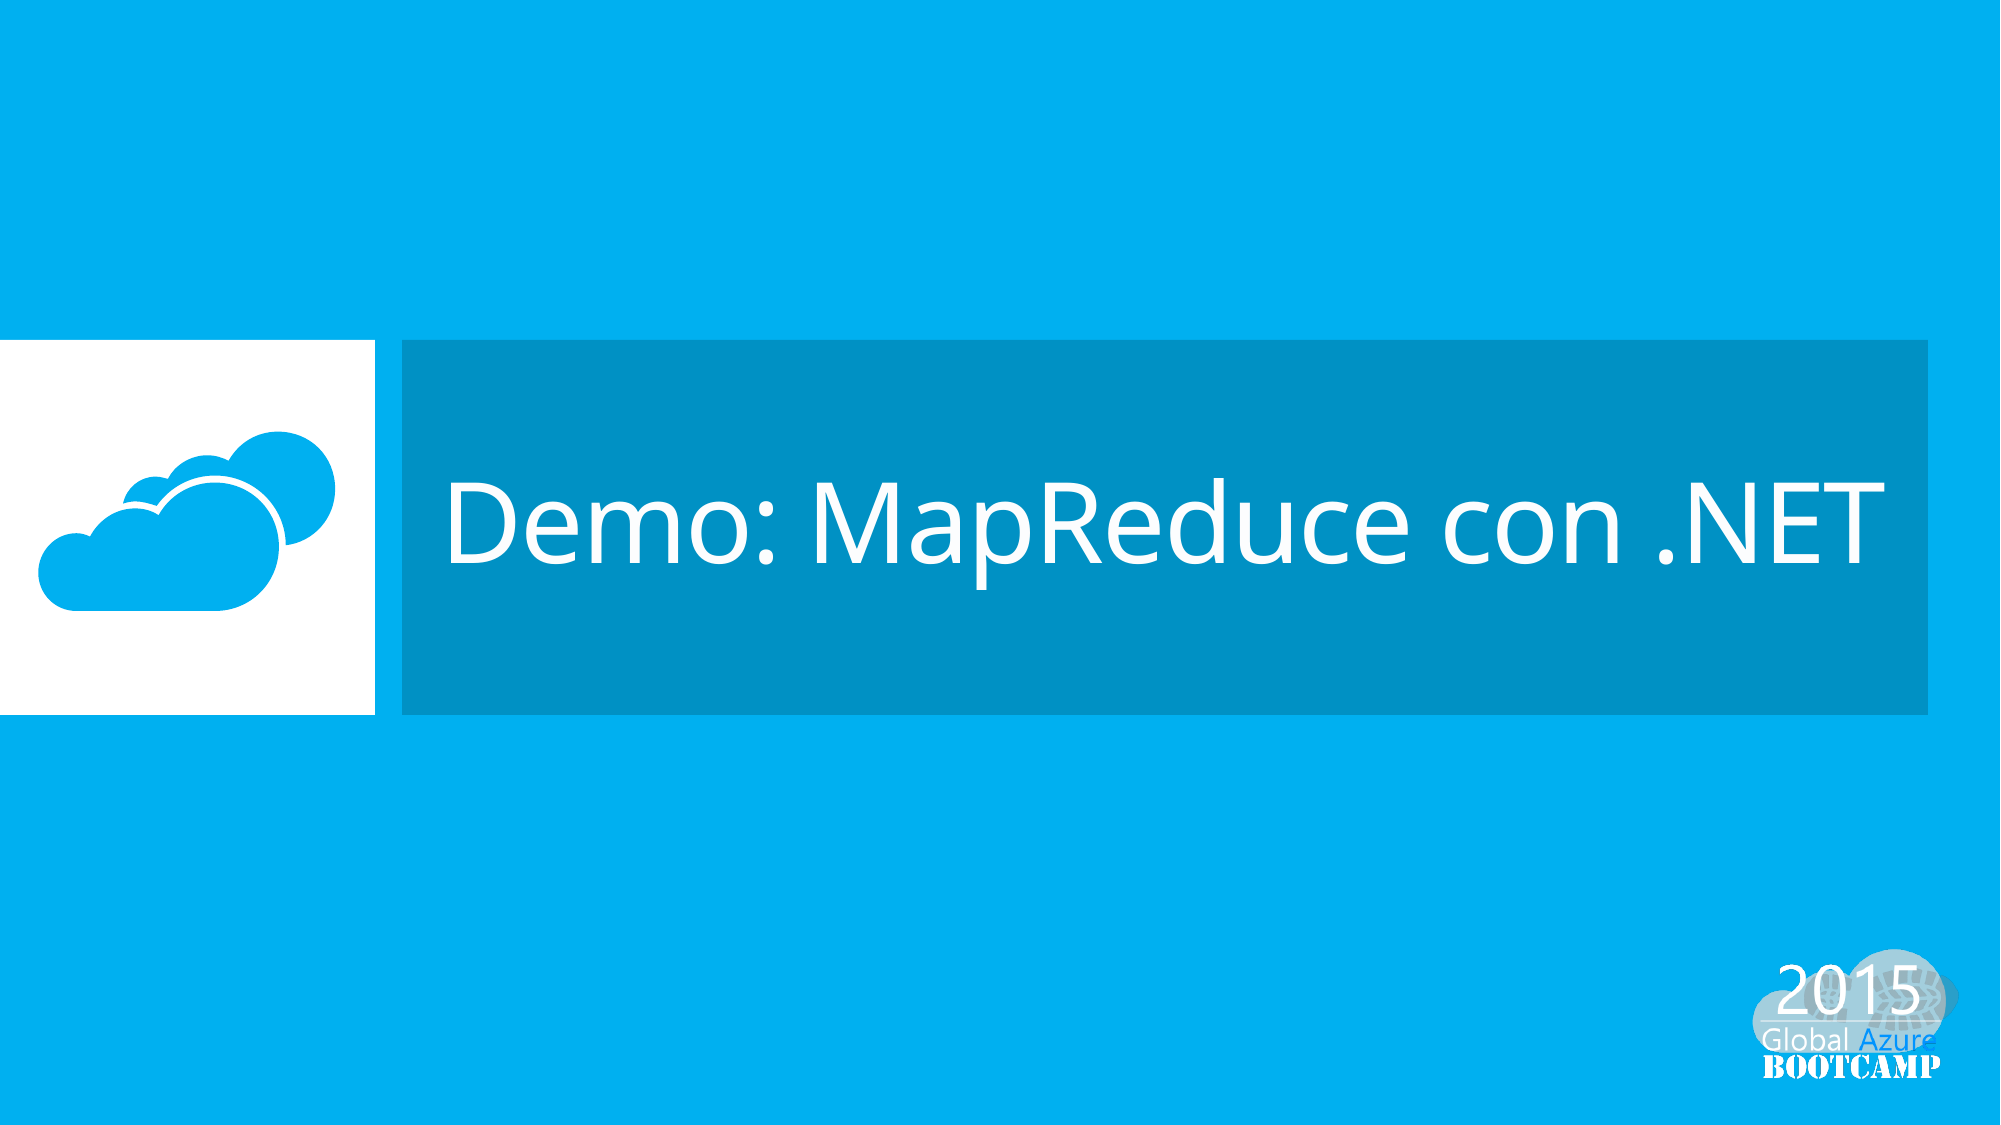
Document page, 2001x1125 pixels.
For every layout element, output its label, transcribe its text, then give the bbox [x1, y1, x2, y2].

picture [1932, 1056, 1940, 1069]
list Demo: MapReduce con .NET [440, 466, 1890, 589]
picture [1851, 1056, 1858, 1077]
picture [1922, 1056, 1929, 1077]
picture [1895, 1056, 1906, 1076]
picture [1809, 1056, 1816, 1077]
picture [1821, 1056, 1828, 1077]
picture [1837, 1056, 1843, 1077]
picture [1787, 1056, 1794, 1077]
picture [1878, 1056, 1889, 1077]
picture [1909, 1056, 1915, 1077]
picture [1799, 1056, 1806, 1077]
picture [1775, 1056, 1783, 1077]
picture [1765, 1056, 1772, 1077]
picture [1753, 950, 1958, 1052]
